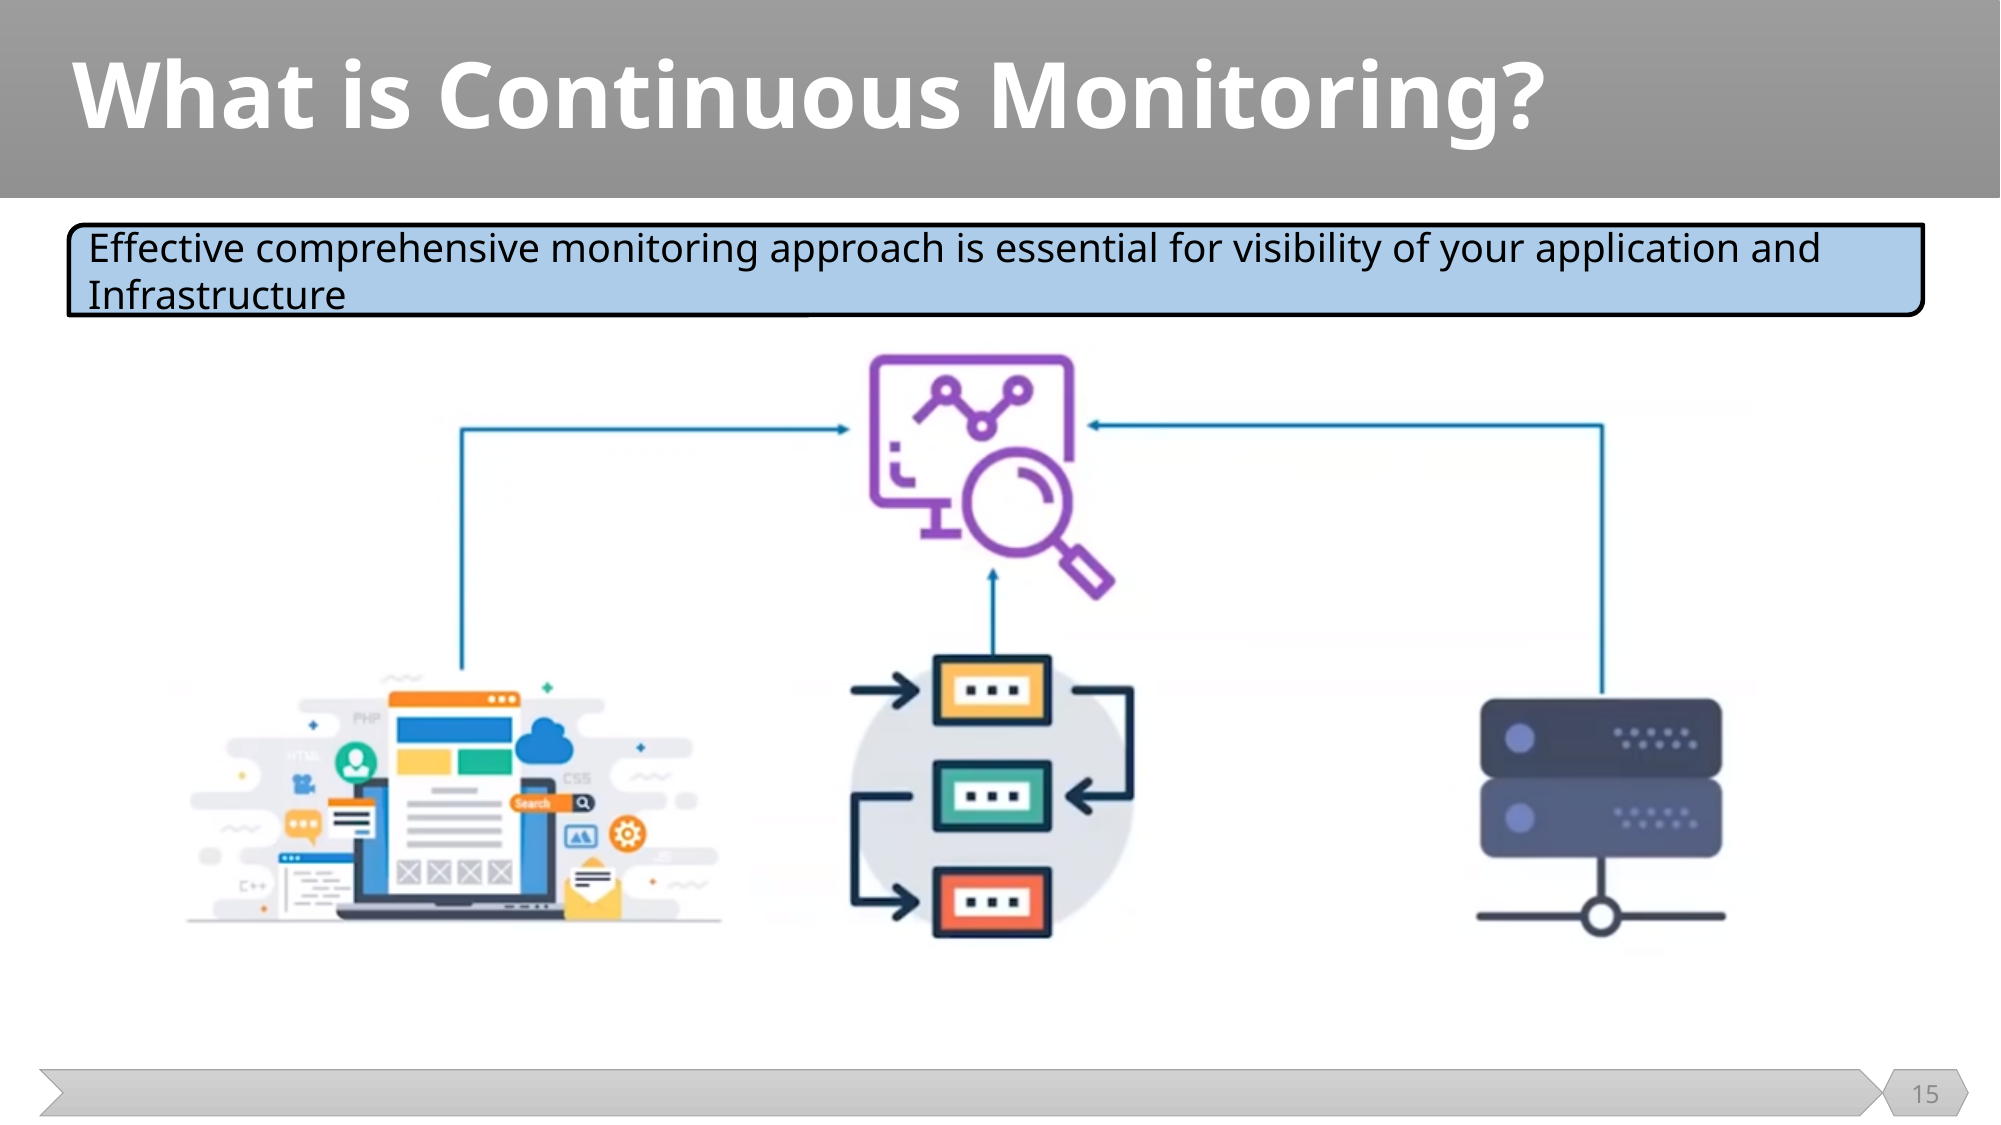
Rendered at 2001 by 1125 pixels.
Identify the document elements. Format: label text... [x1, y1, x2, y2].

picture [166, 341, 1757, 966]
slide_number 15 [1882, 1065, 1969, 1125]
title What is Continuous Monitoring? [56, 0, 1969, 199]
text_box Effective comprehensive monitoring approach is essential for visibility of your application and Infrastructure [68, 224, 1923, 315]
